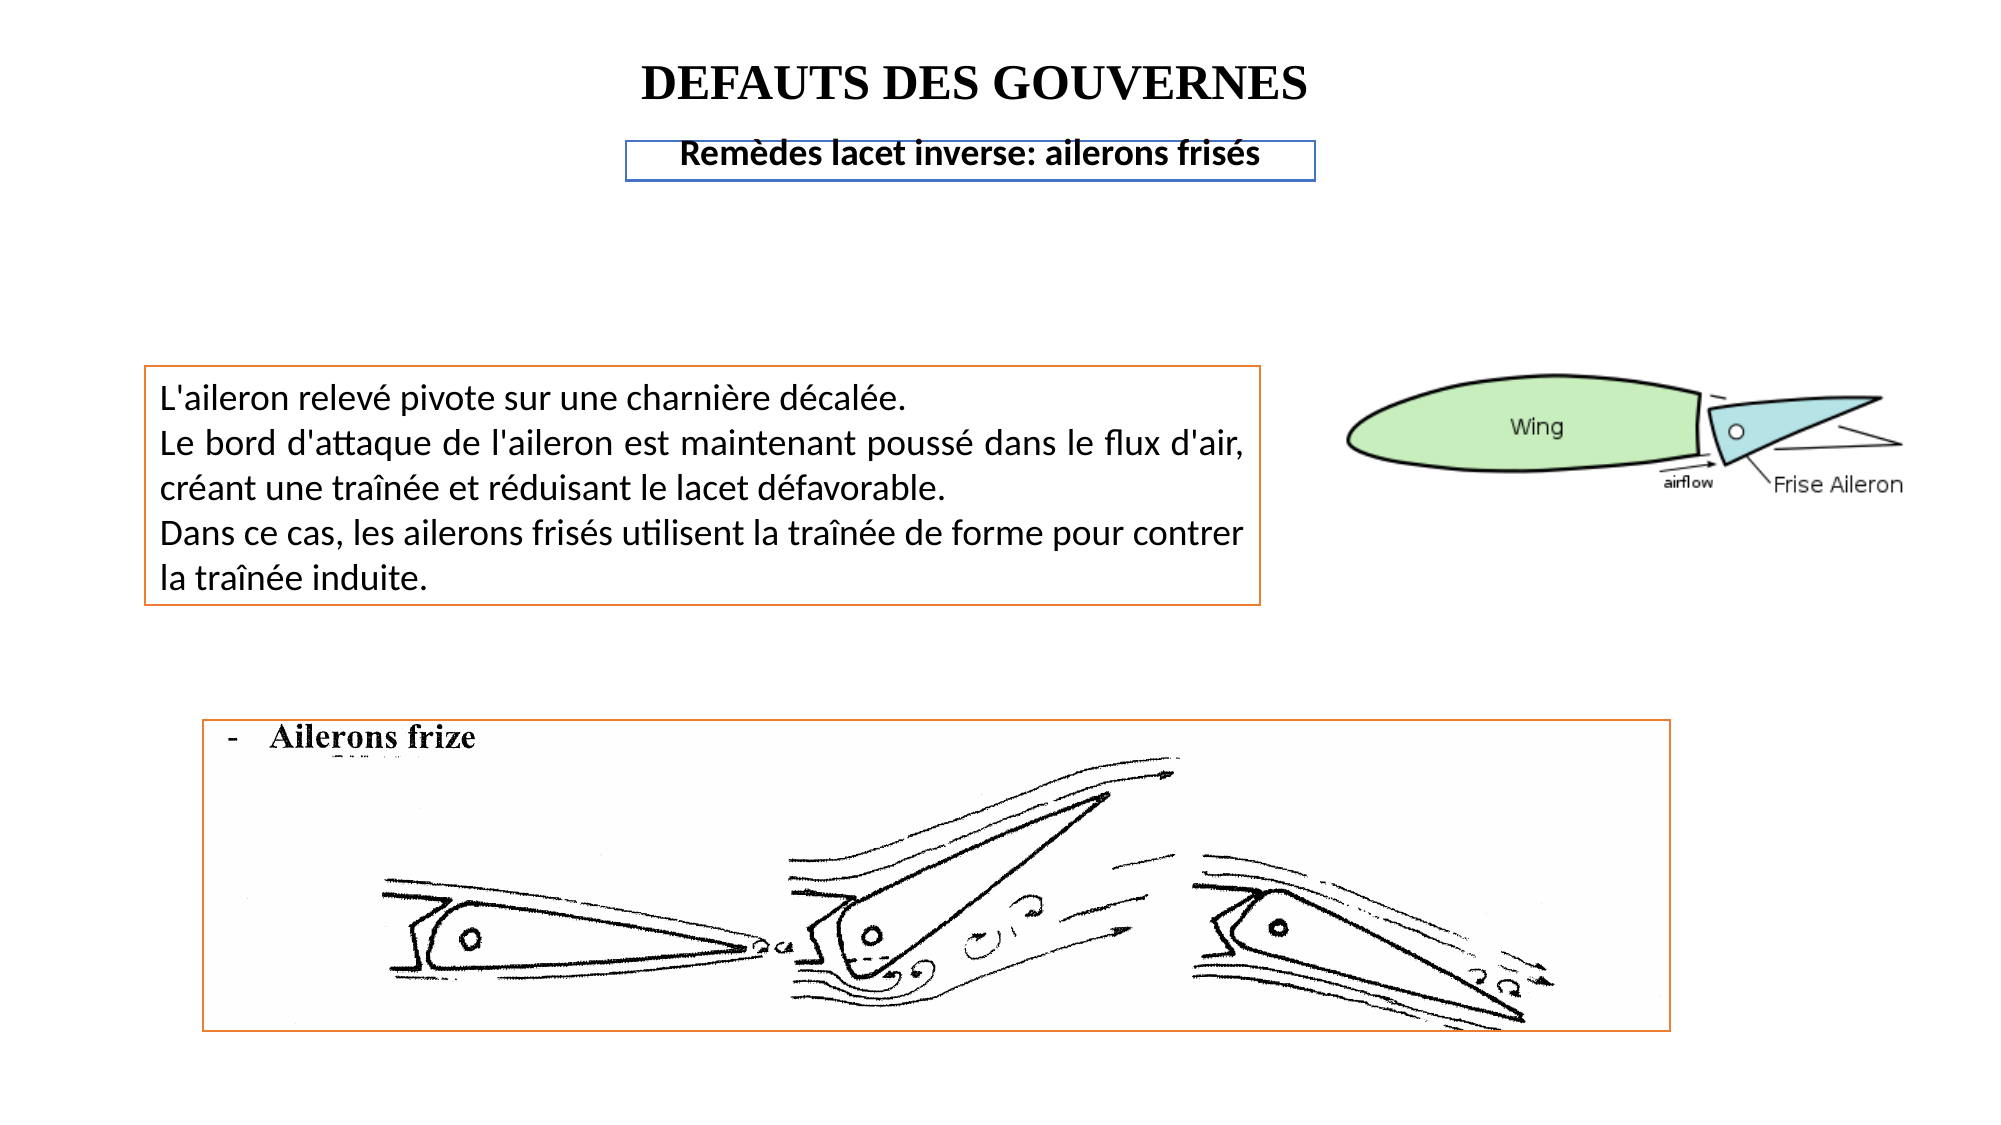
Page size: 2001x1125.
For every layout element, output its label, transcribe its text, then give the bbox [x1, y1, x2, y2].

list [204, 720, 1670, 1031]
text_box Remèdes lacet inverse: ailerons frisés [625, 140, 1316, 182]
picture [1342, 369, 1915, 499]
title DEFAUTS DES GOUVERNES [625, 38, 1374, 129]
text_box L'aileron relevé pivote sur une charnière décalée. Le bord d'attaque de l'aileron est maintenant poussé dans le flux d'air, créant une traînée et réduisant le lacet défavorable. Dans ce cas, les ailerons frisés utilisent la traînée de forme pour contrer la traînée induite. [144, 365, 1261, 606]
